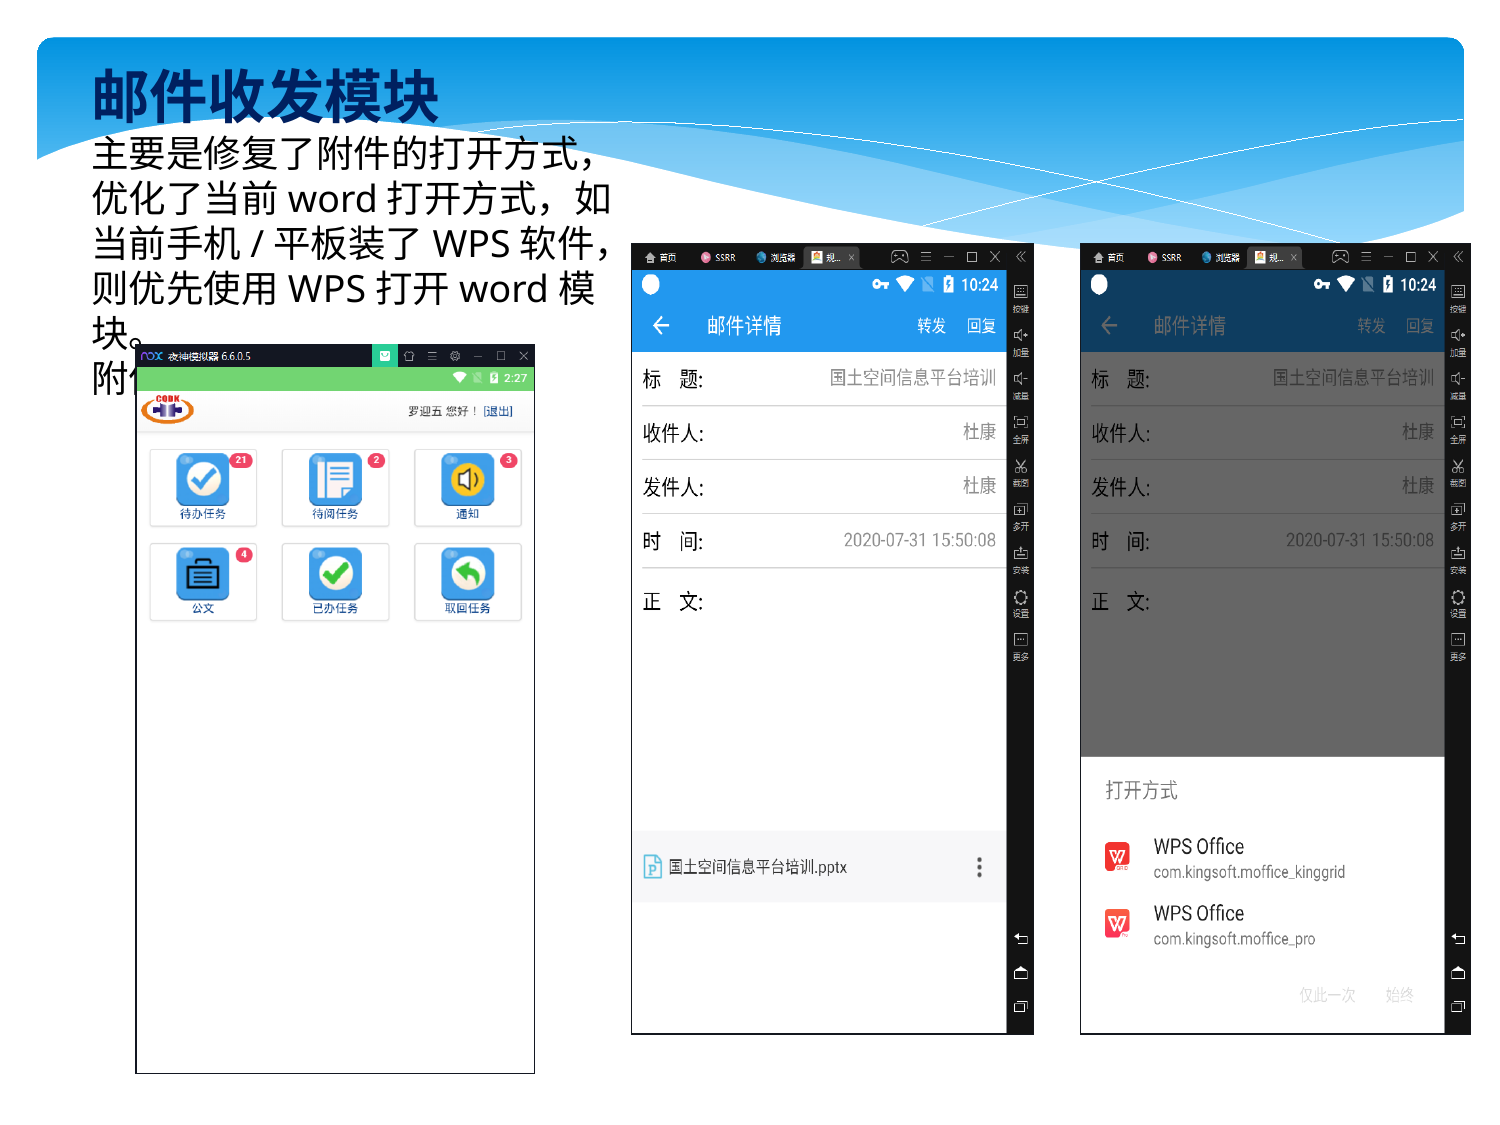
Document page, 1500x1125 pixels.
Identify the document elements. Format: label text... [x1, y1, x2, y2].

picture [631, 243, 1034, 1036]
text_box 邮件收发模块 主要是修复了附件的打开方式，优化了当前word打开方式，如当前手机/平板装了WPS软件，则优先使用WPS打开word模块。 附件优化功能 [76, 53, 632, 408]
picture [135, 344, 535, 1074]
picture [1080, 243, 1471, 1036]
